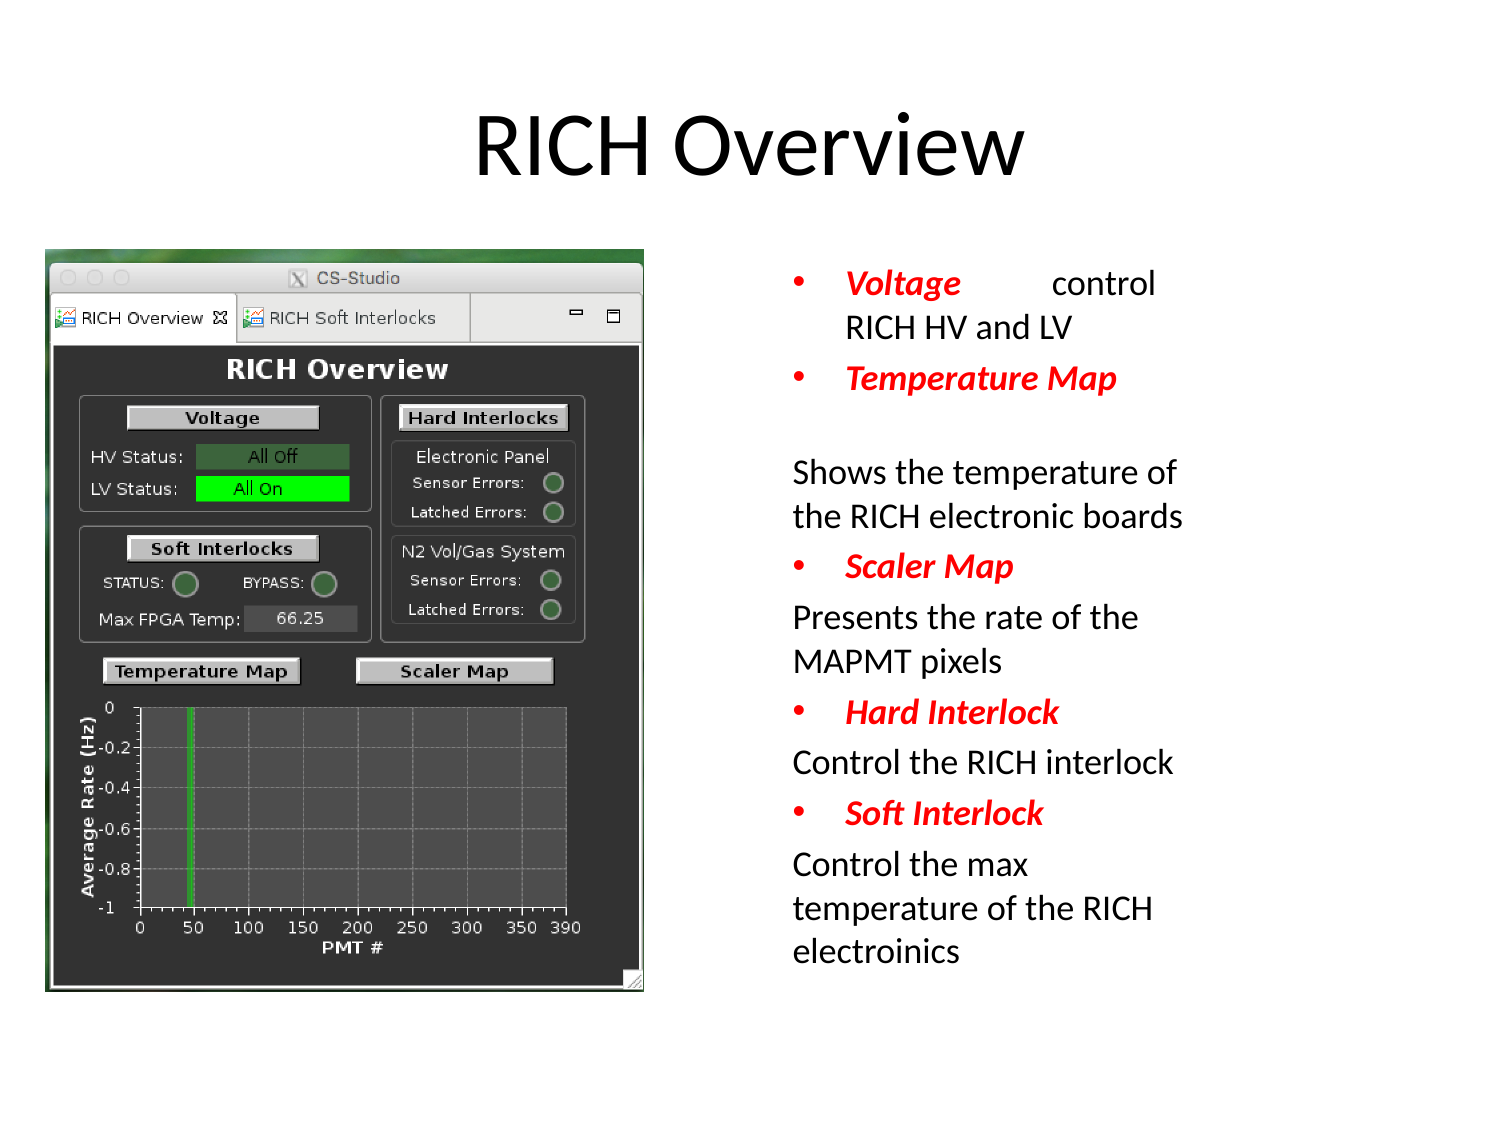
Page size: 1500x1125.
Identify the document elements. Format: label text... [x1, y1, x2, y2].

title RICH Overview [75, 45, 1425, 233]
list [0, 248, 652, 992]
text_box Voltage control RICH HV and LV Temperature Map Shows the temperature of the RICH electronic boards Scaler Map Presents the rate of the MAPMT pixels Hard Interlock Control the RICH interlock Soft Interlock Control the max temperature of the RICH electroinics [777, 252, 1215, 995]
